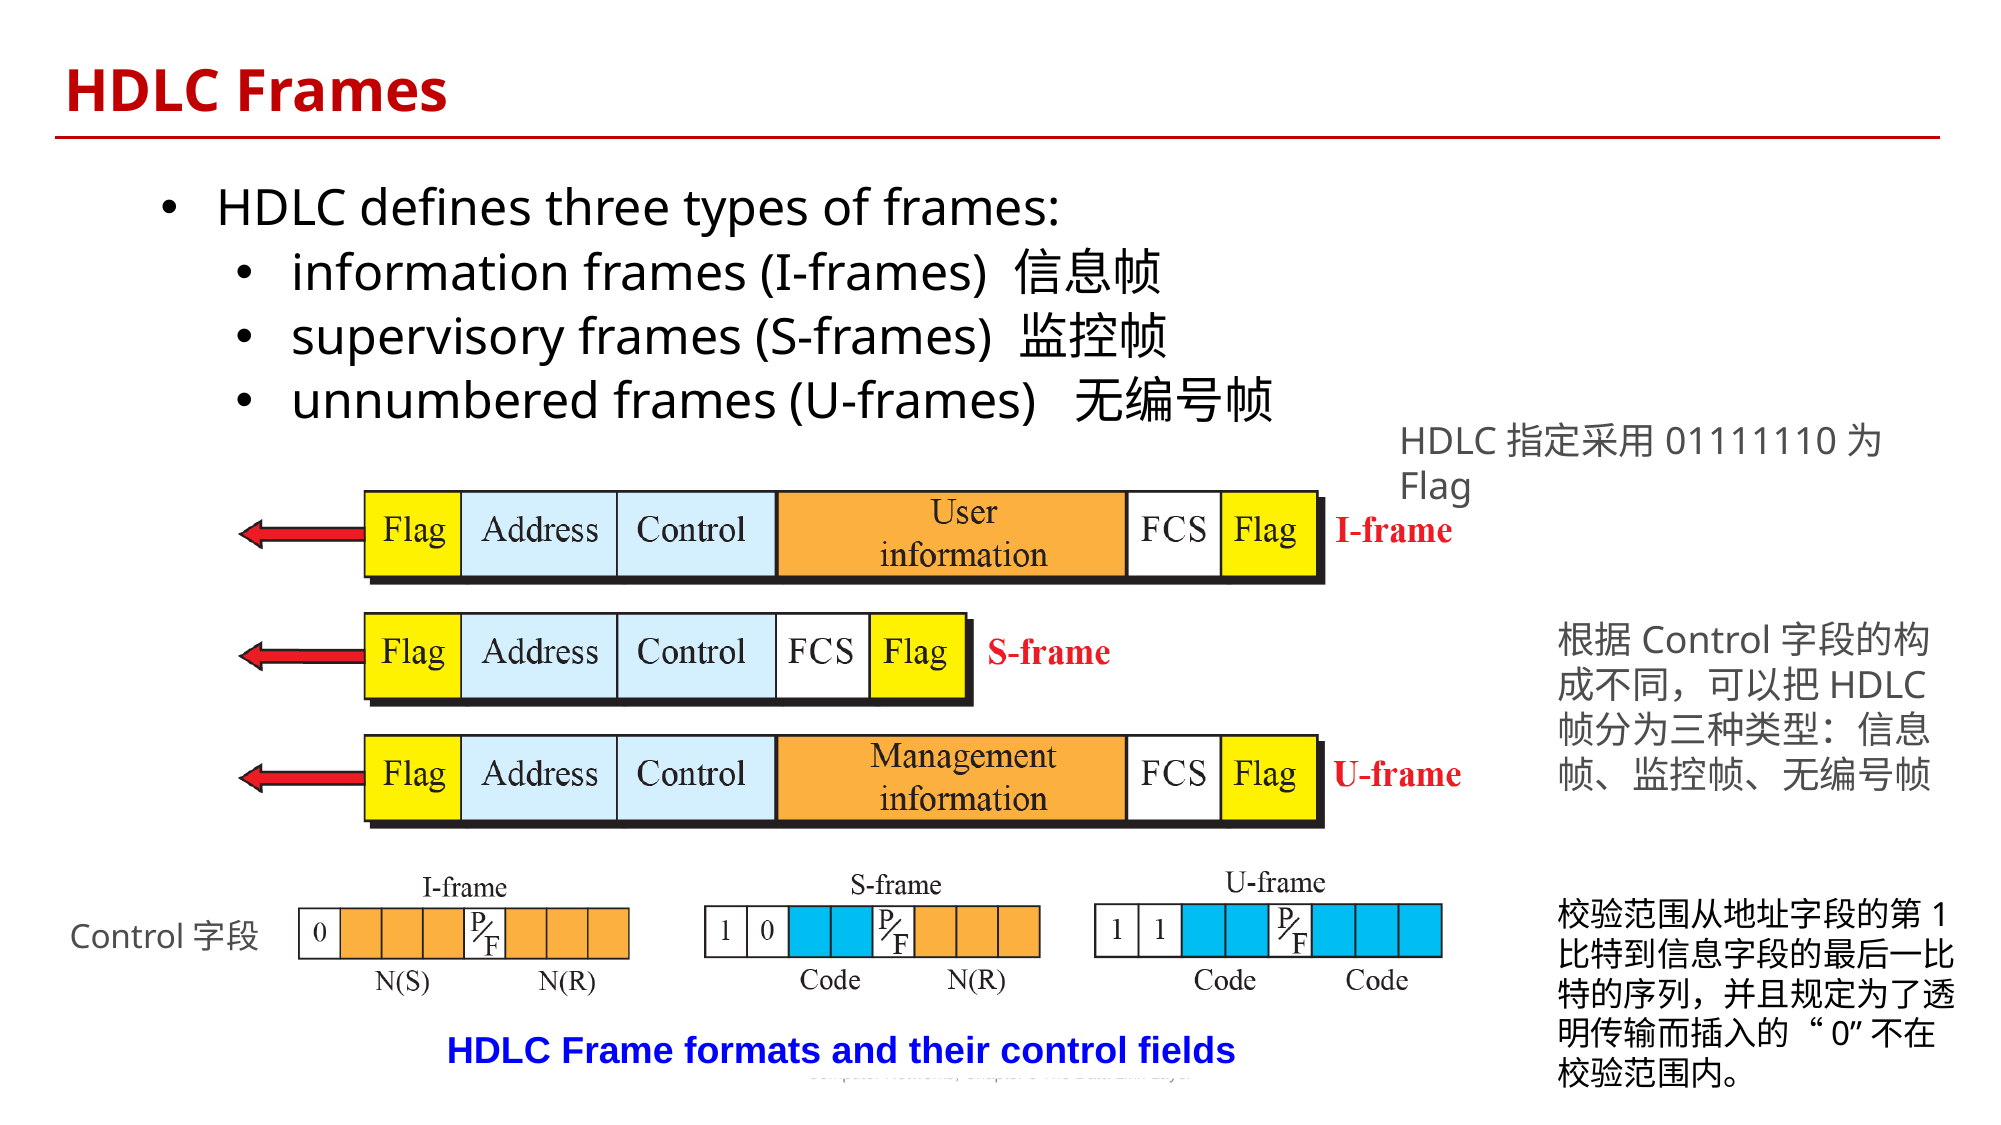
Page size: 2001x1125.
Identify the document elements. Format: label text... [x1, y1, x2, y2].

picture [704, 870, 1041, 998]
footer Computer Networks, Chapter 3 The Data Link Layer [662, 1042, 1338, 1103]
text_box 校验范围从地址字段的第1比特到信息字段的最后一比特的序列，并且规定为了透明传输而插入的“0”不在校验范围内。 [1542, 885, 1972, 1100]
text_box HDLC Frames [49, 45, 1972, 130]
picture [238, 612, 1110, 707]
text_box HDLC指定采用01111110为Flag [1384, 409, 1972, 515]
picture [298, 873, 630, 999]
picture [1094, 867, 1443, 999]
picture [238, 734, 1461, 829]
text_box HDLC Frame formats and their control fields [432, 1018, 1259, 1079]
list HDLC defines three types of frames: information frames (I-frames) 信息帧 supervisory frames (S-frames) 监控帧 unnumbered frames (U-frames) 无编号帧 [145, 174, 1871, 446]
text_box 根据Control字段的构成不同，可以把HDLC帧分为三种类型：信息帧、监控帧、无编号帧 [1542, 608, 1954, 803]
picture [238, 490, 1452, 585]
text_box Control字段 [54, 908, 298, 963]
